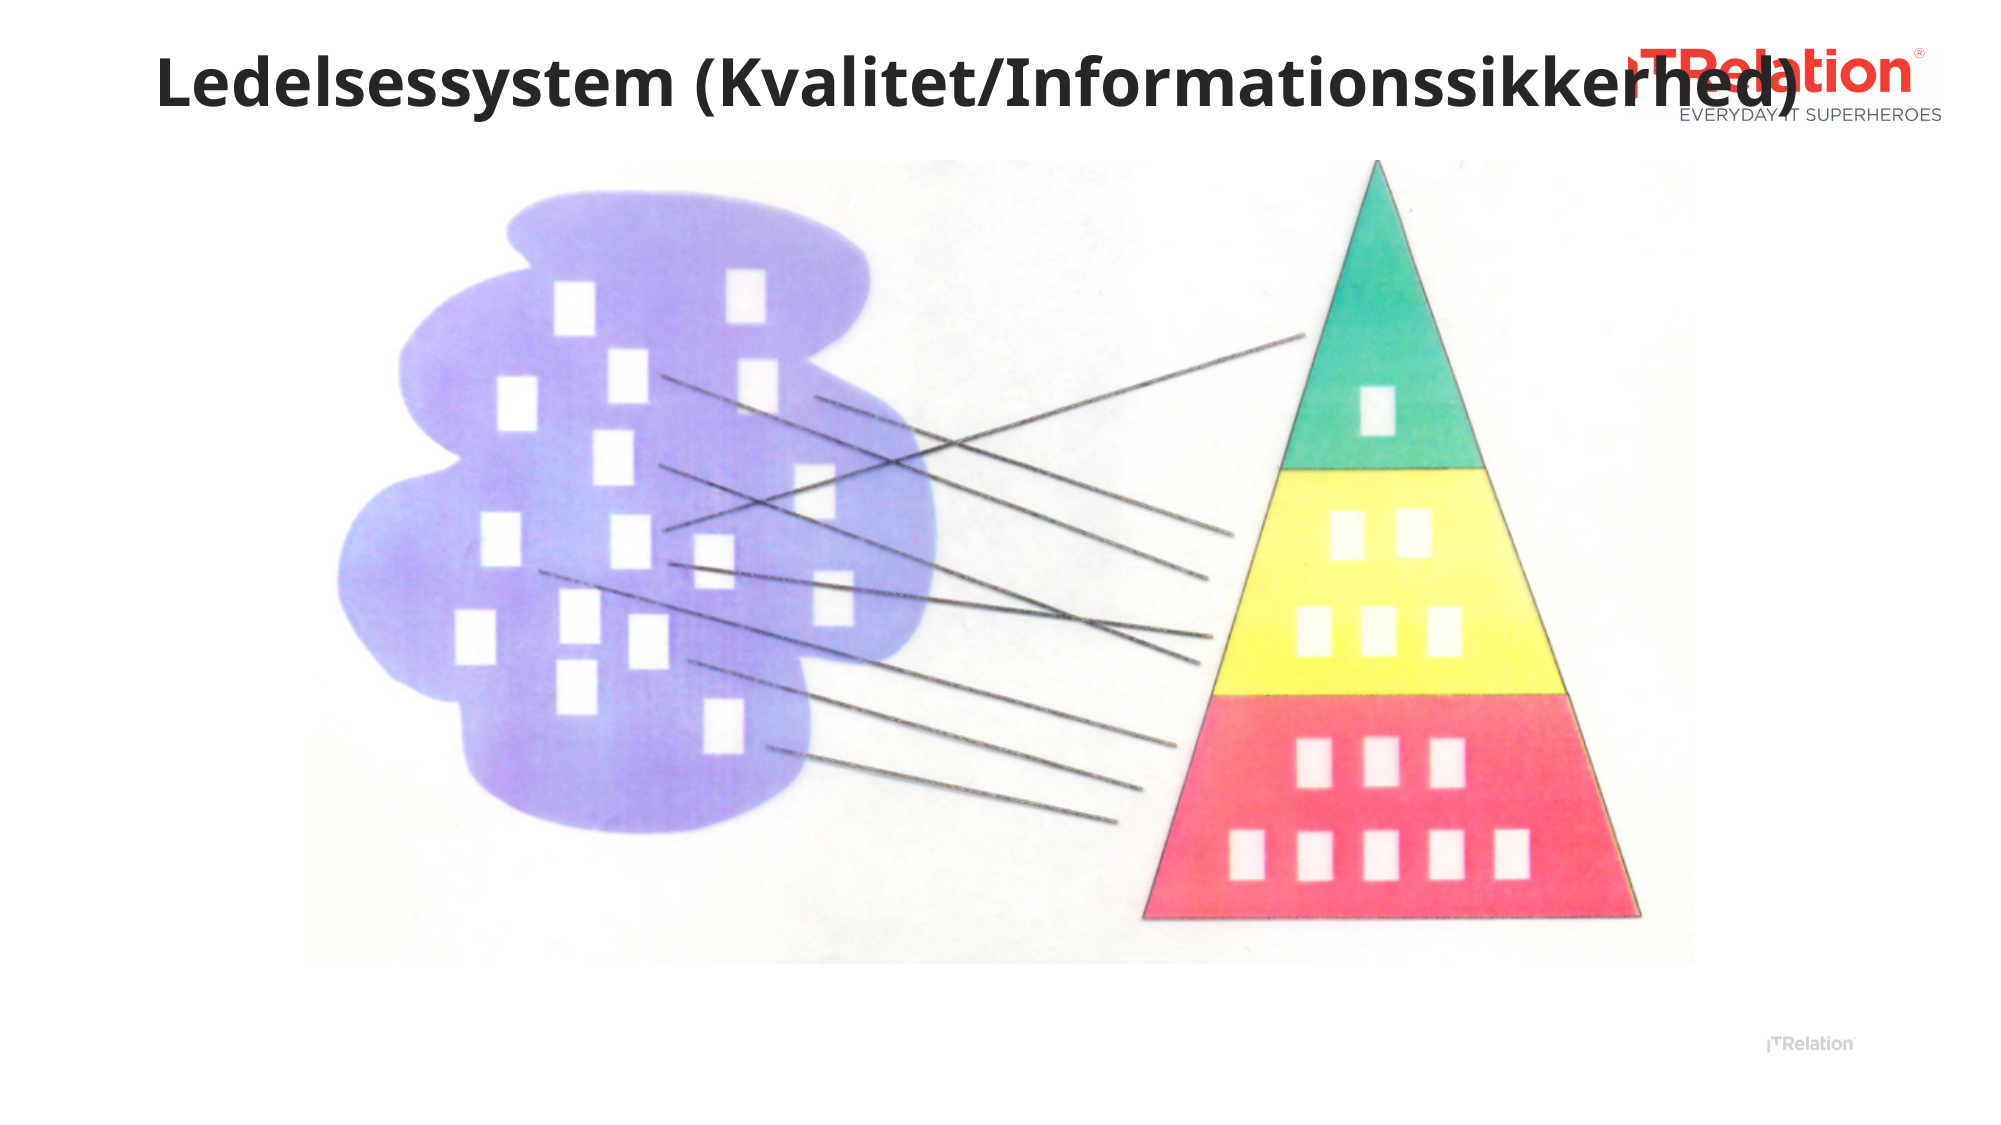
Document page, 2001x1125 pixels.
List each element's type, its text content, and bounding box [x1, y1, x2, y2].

title Ledelsessystem (Kvalitet/Informationssikkerhed) [154, 39, 2000, 146]
picture [305, 160, 1695, 965]
